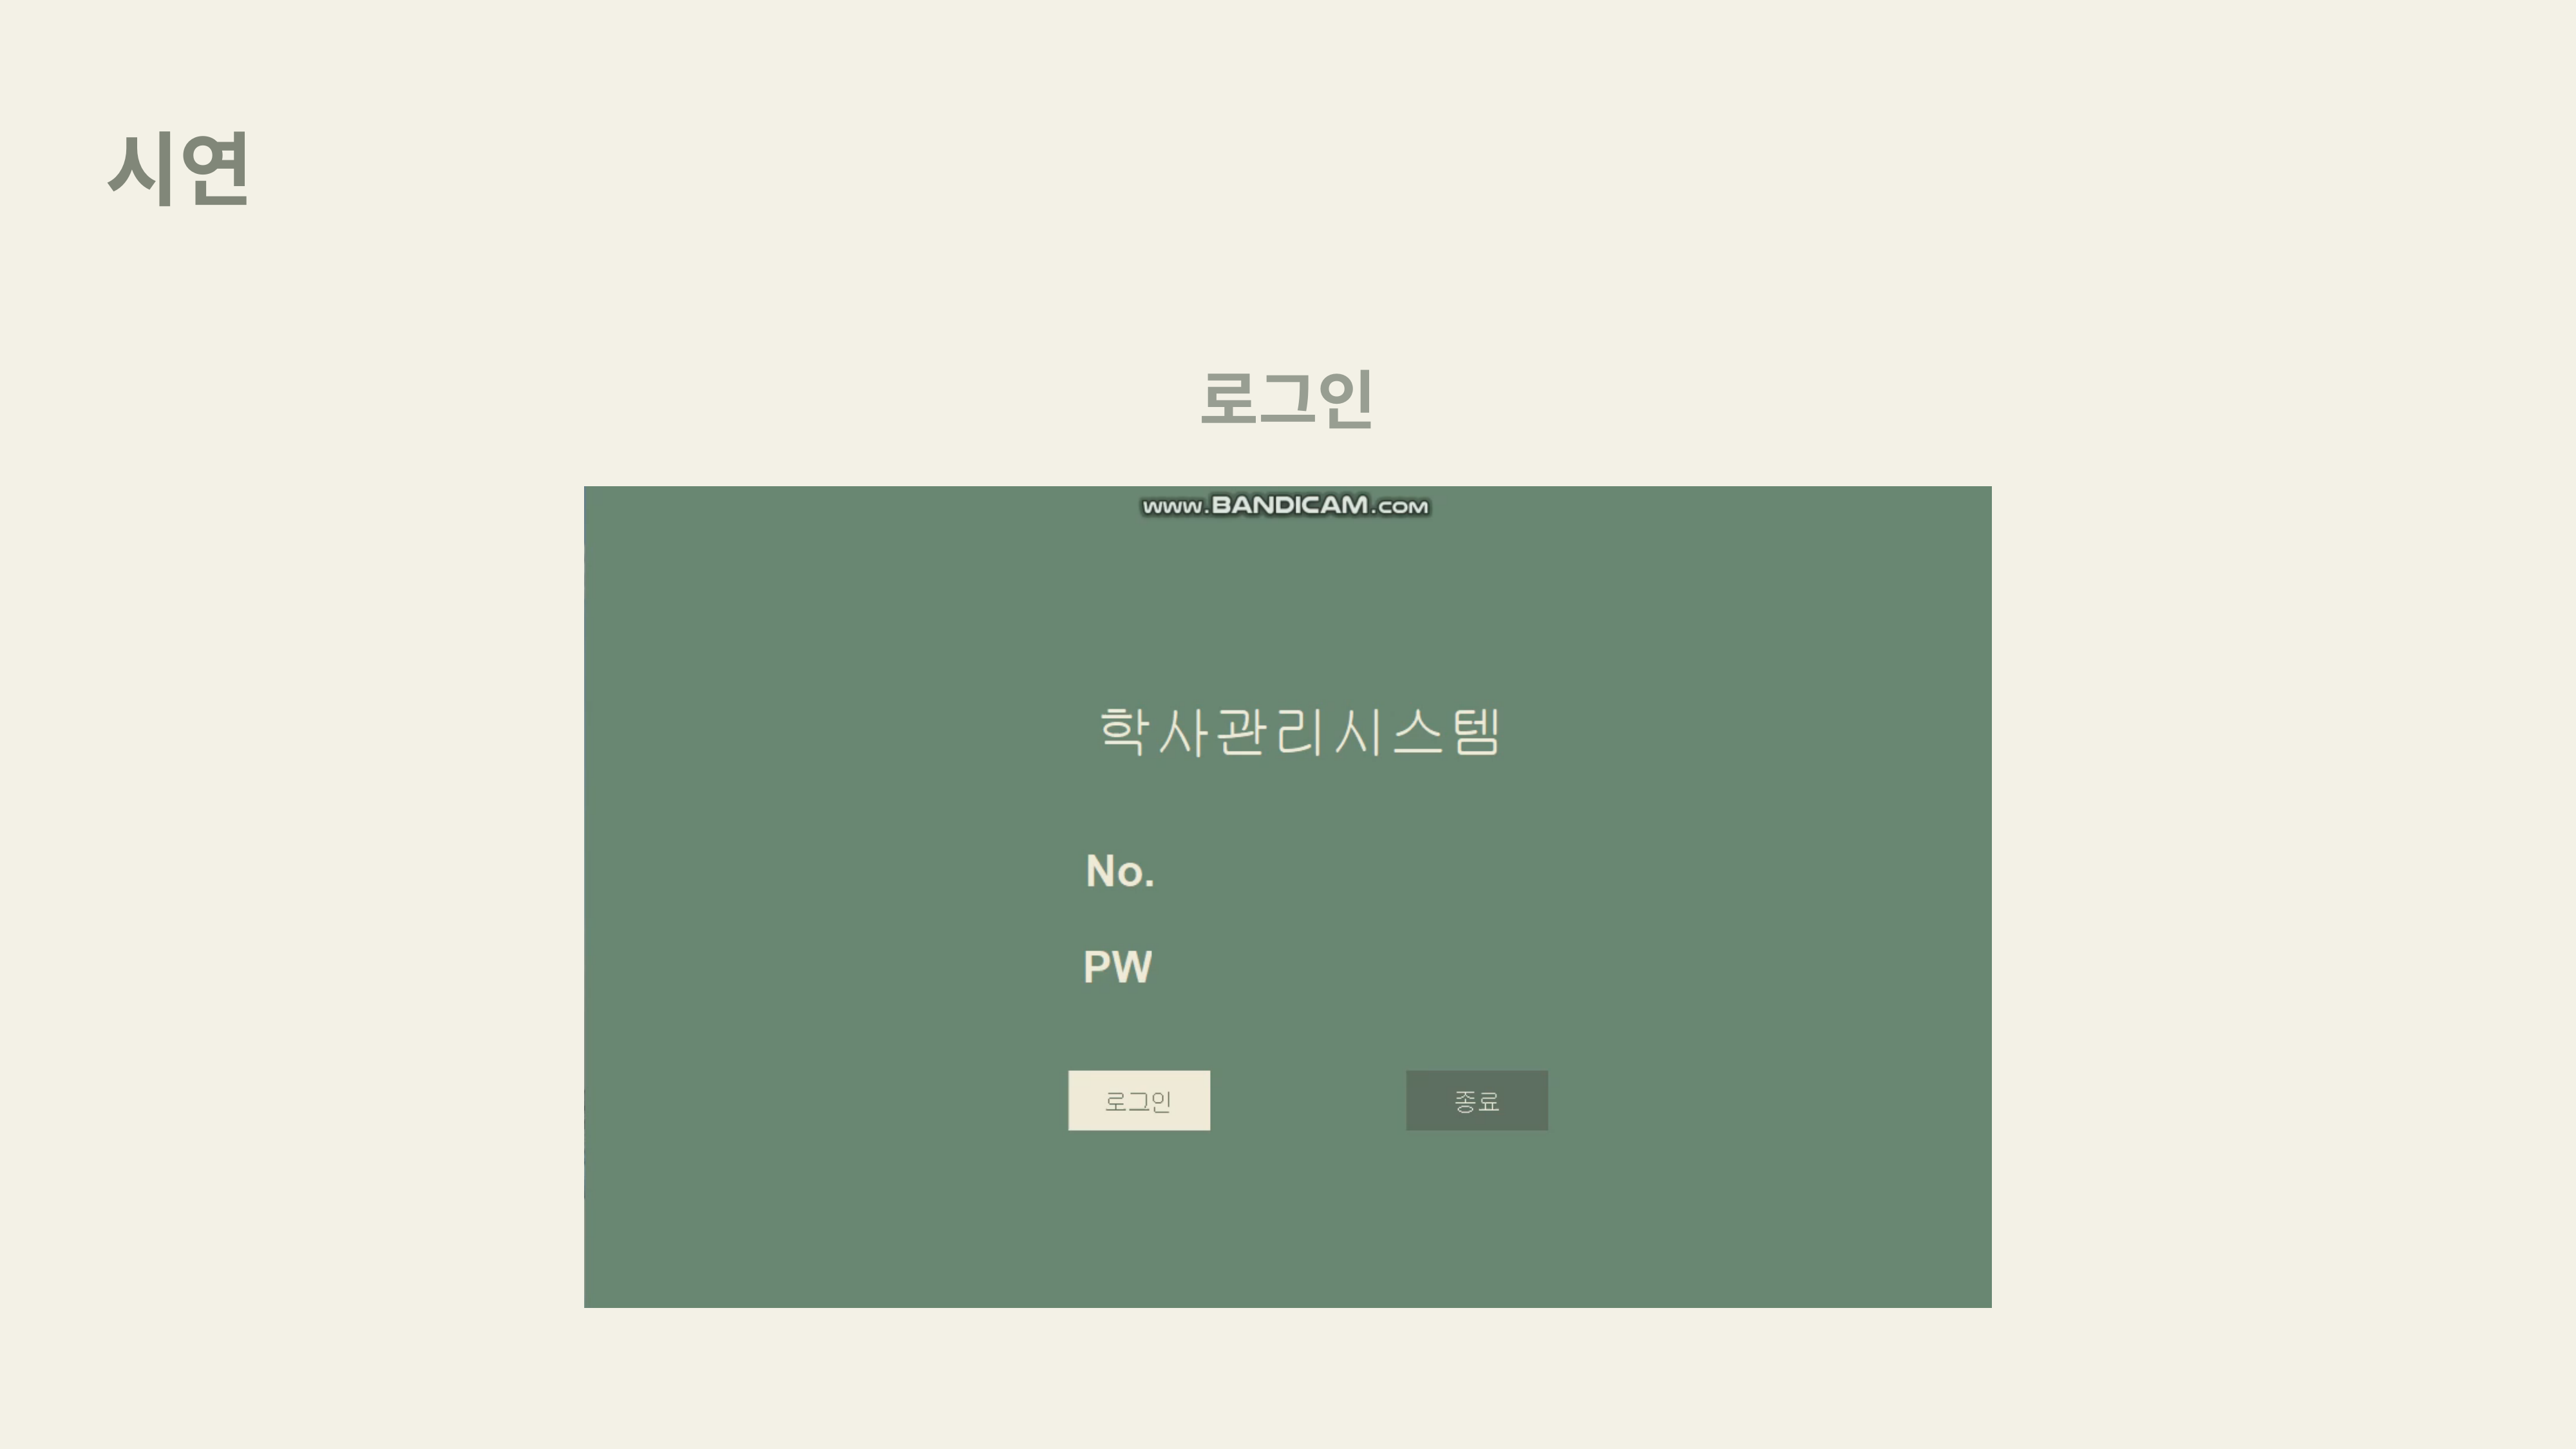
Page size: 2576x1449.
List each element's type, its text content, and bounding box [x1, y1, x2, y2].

text_box [0, 0, 2576, 1449]
text_box 시연 [100, 84, 464, 221]
text_box 로그인 [1075, 331, 1501, 442]
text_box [583, 486, 1993, 1309]
